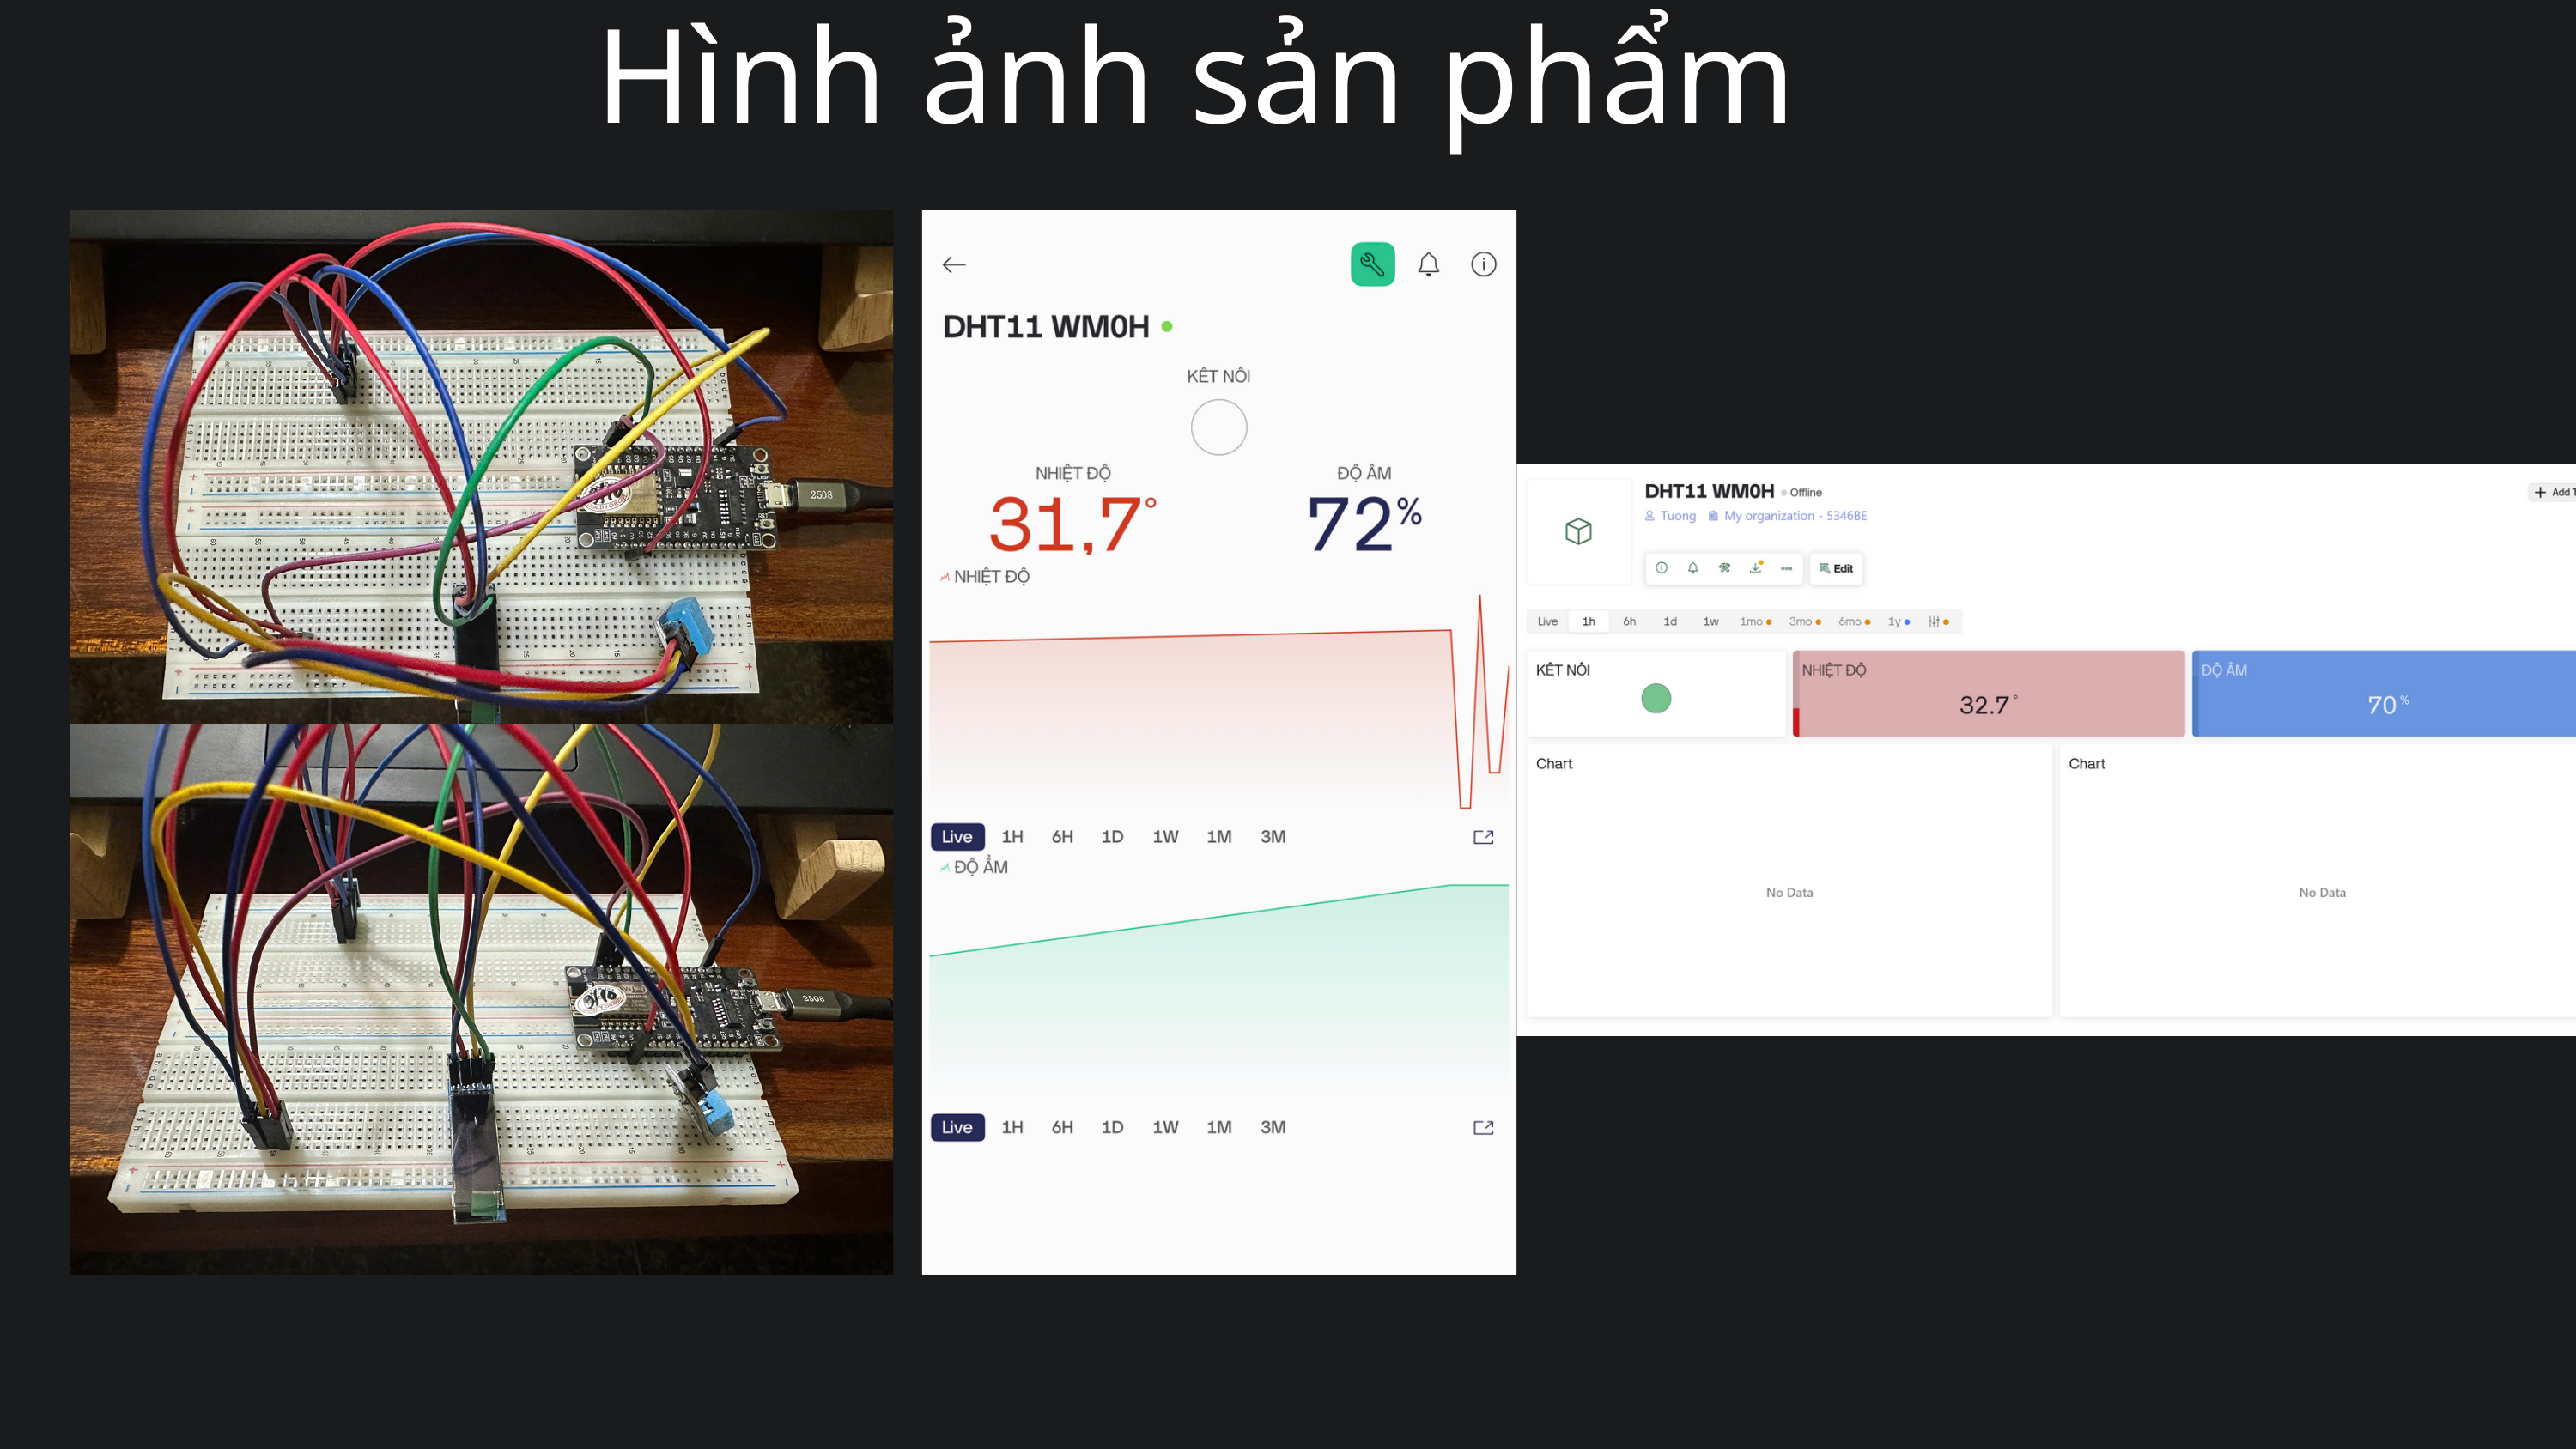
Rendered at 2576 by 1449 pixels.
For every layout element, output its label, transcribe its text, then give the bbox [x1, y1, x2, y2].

text_box [921, 210, 1517, 1275]
text_box [70, 210, 894, 724]
text_box [1516, 464, 2576, 1036]
text_box Hình ảnh sản phẩm [595, 18, 2576, 149]
text_box [70, 724, 894, 1275]
